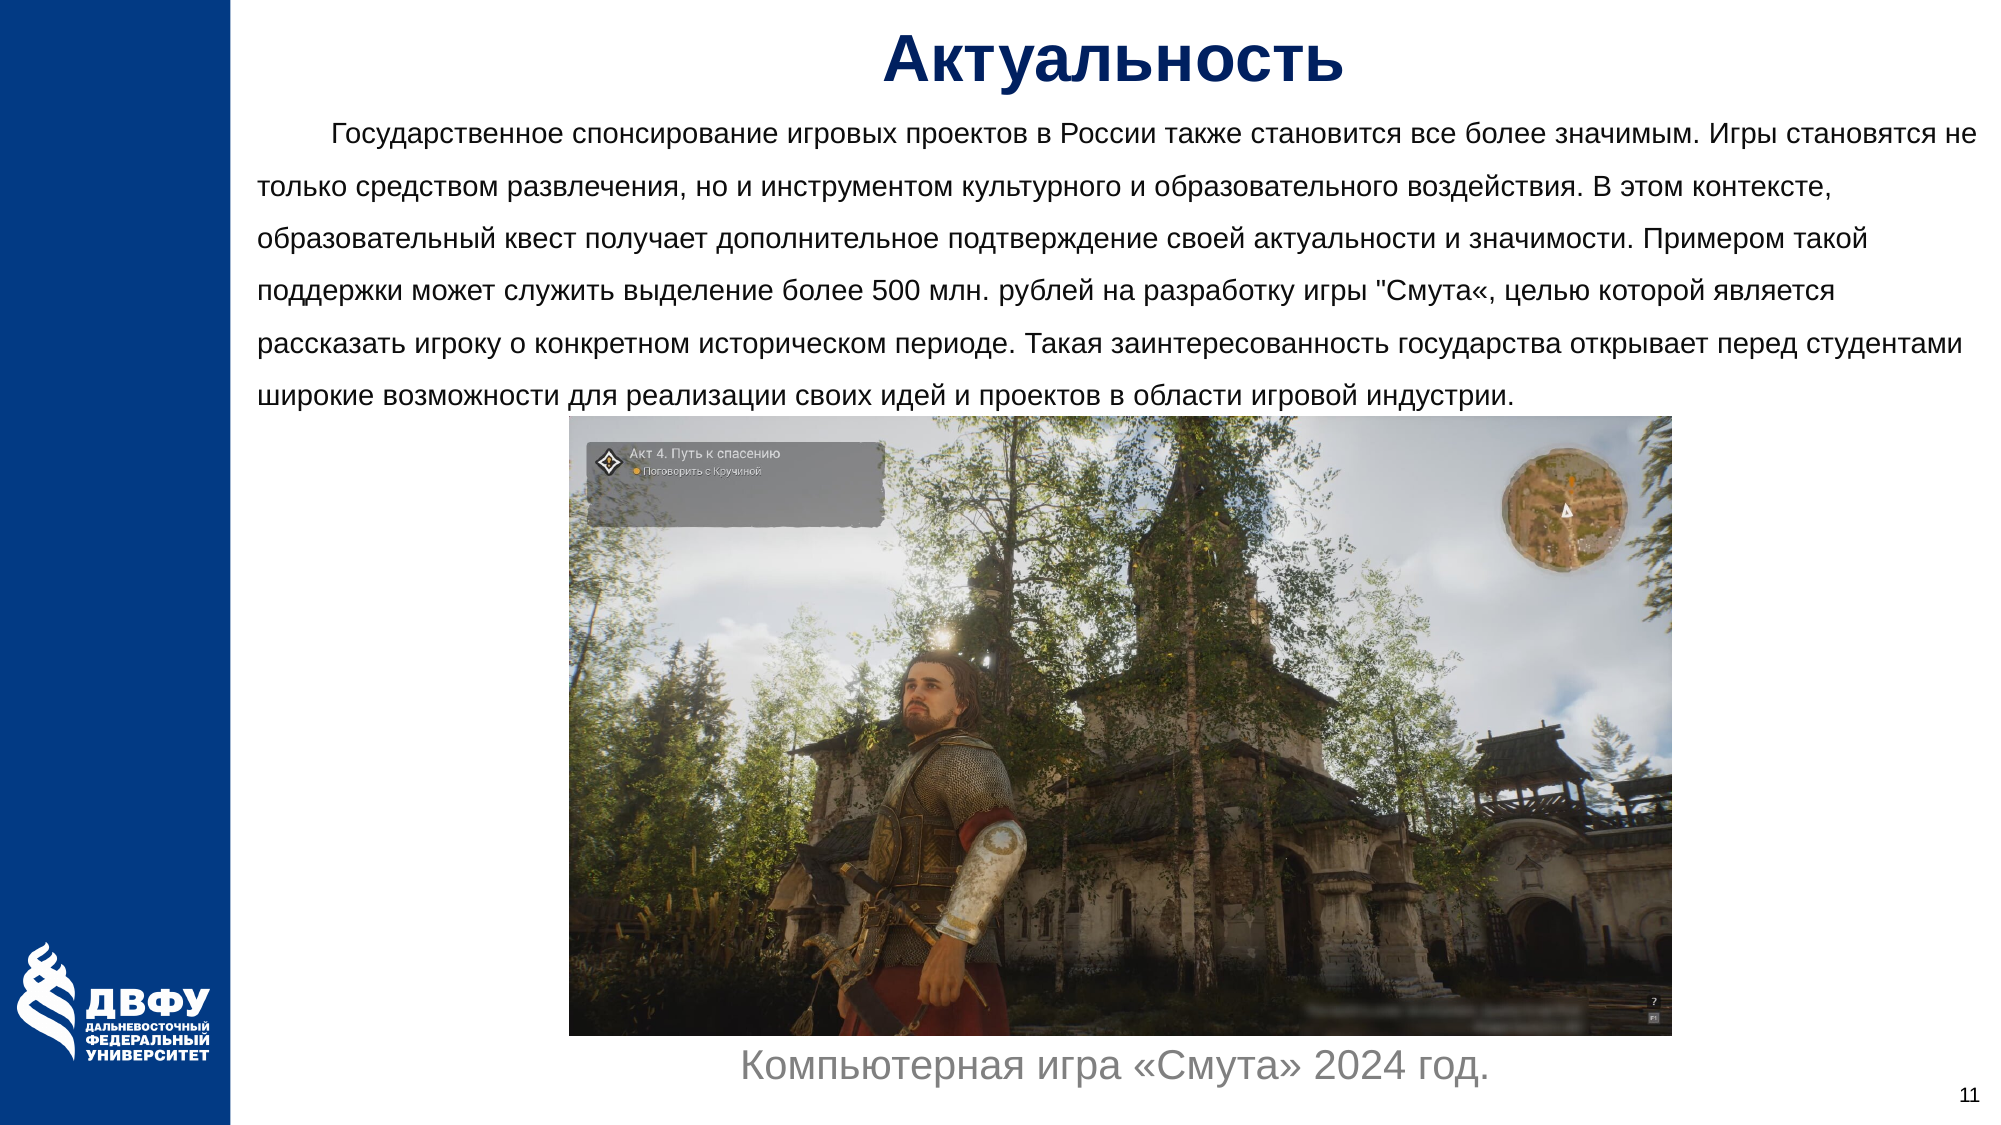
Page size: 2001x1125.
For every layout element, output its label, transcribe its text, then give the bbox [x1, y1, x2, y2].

text_box [0, 0, 231, 1125]
text_box 11 [1947, 1096, 1998, 1125]
text_box Государственное спонсирование игровых проектов в России также становится все более значимым. Игры становятся не только средством развлечения, но и инструментом культурного и образовательного воздействия. В этом контексте, образовательный квест получает дополнительное подтверждение своей актуальности и значимости. Примером такой поддержки может служить выделение более 500 млн. рублей на разработку игры "Смута«, целью которой является рассказать игроку о конкретном историческом периоде. Такая заинтересованность государства открывает перед студентами широкие возможности для реализации своих идей и проектов в области игровой индустрии. [242, 89, 1998, 419]
text_box Актуальность [231, 0, 1998, 110]
text_box Компьютерная игра «Смута» 2024 год. [230, 1030, 2000, 1096]
picture [568, 415, 1672, 1037]
picture [15, 942, 210, 1064]
